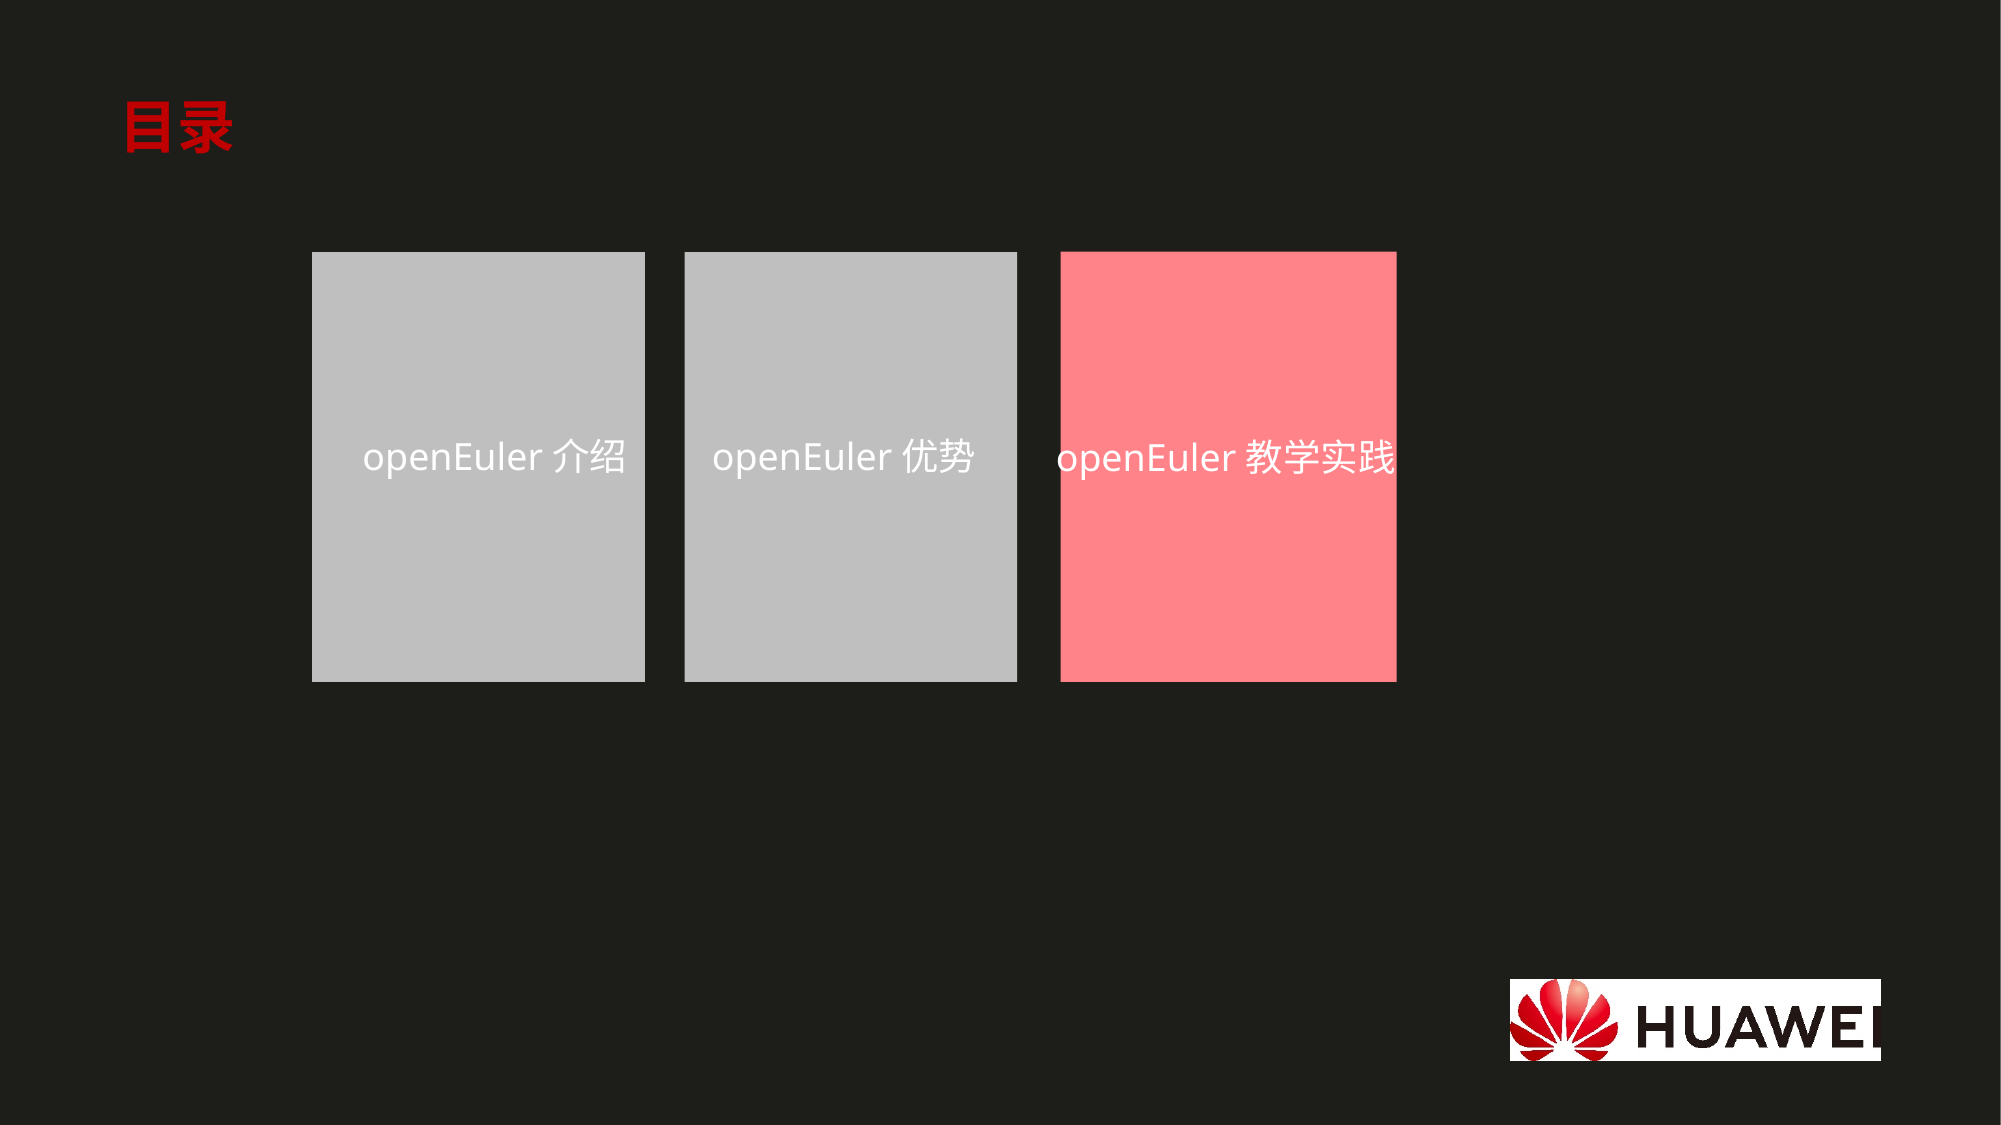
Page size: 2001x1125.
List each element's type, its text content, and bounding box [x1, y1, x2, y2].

text_box [1060, 487, 1397, 682]
title 目录 [119, 53, 1882, 197]
text_box [1060, 251, 1397, 426]
text_box [312, 252, 645, 682]
picture [1510, 979, 1881, 1061]
text_box [684, 252, 1018, 682]
text_box openEuler介绍 [333, 425, 657, 485]
text_box openEuler教学实践 [1041, 426, 1417, 487]
text_box [149, 26, 1826, 189]
text_box openEuler优势 [682, 425, 1006, 485]
